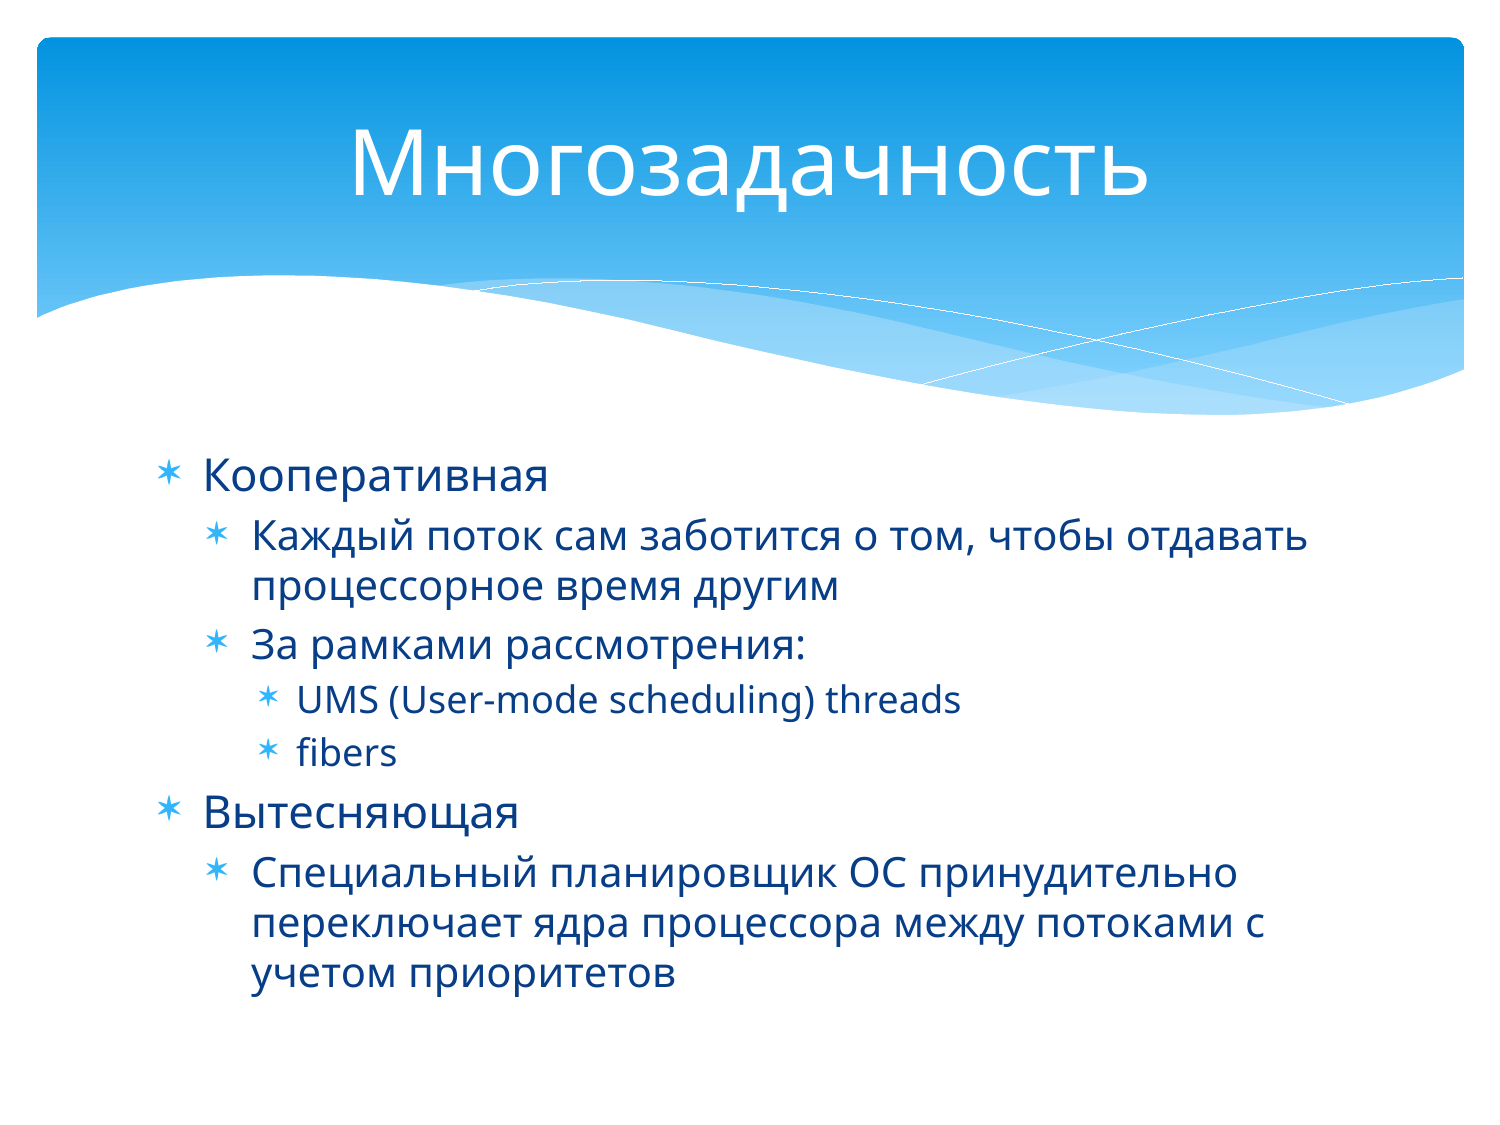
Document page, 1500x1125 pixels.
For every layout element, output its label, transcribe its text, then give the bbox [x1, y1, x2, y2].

title Многозадачность [75, 55, 1425, 261]
list Кооперативная Каждый поток сам заботится о том, чтобы отдавать процессорное время другим За рамками рассмотрения: UMS (User-mode scheduling) threads fibers Вытесняющая Специальный планировщик ОС принудительно переключает ядра процессора между потоками с учетом приоритетов [143, 438, 1359, 1005]
